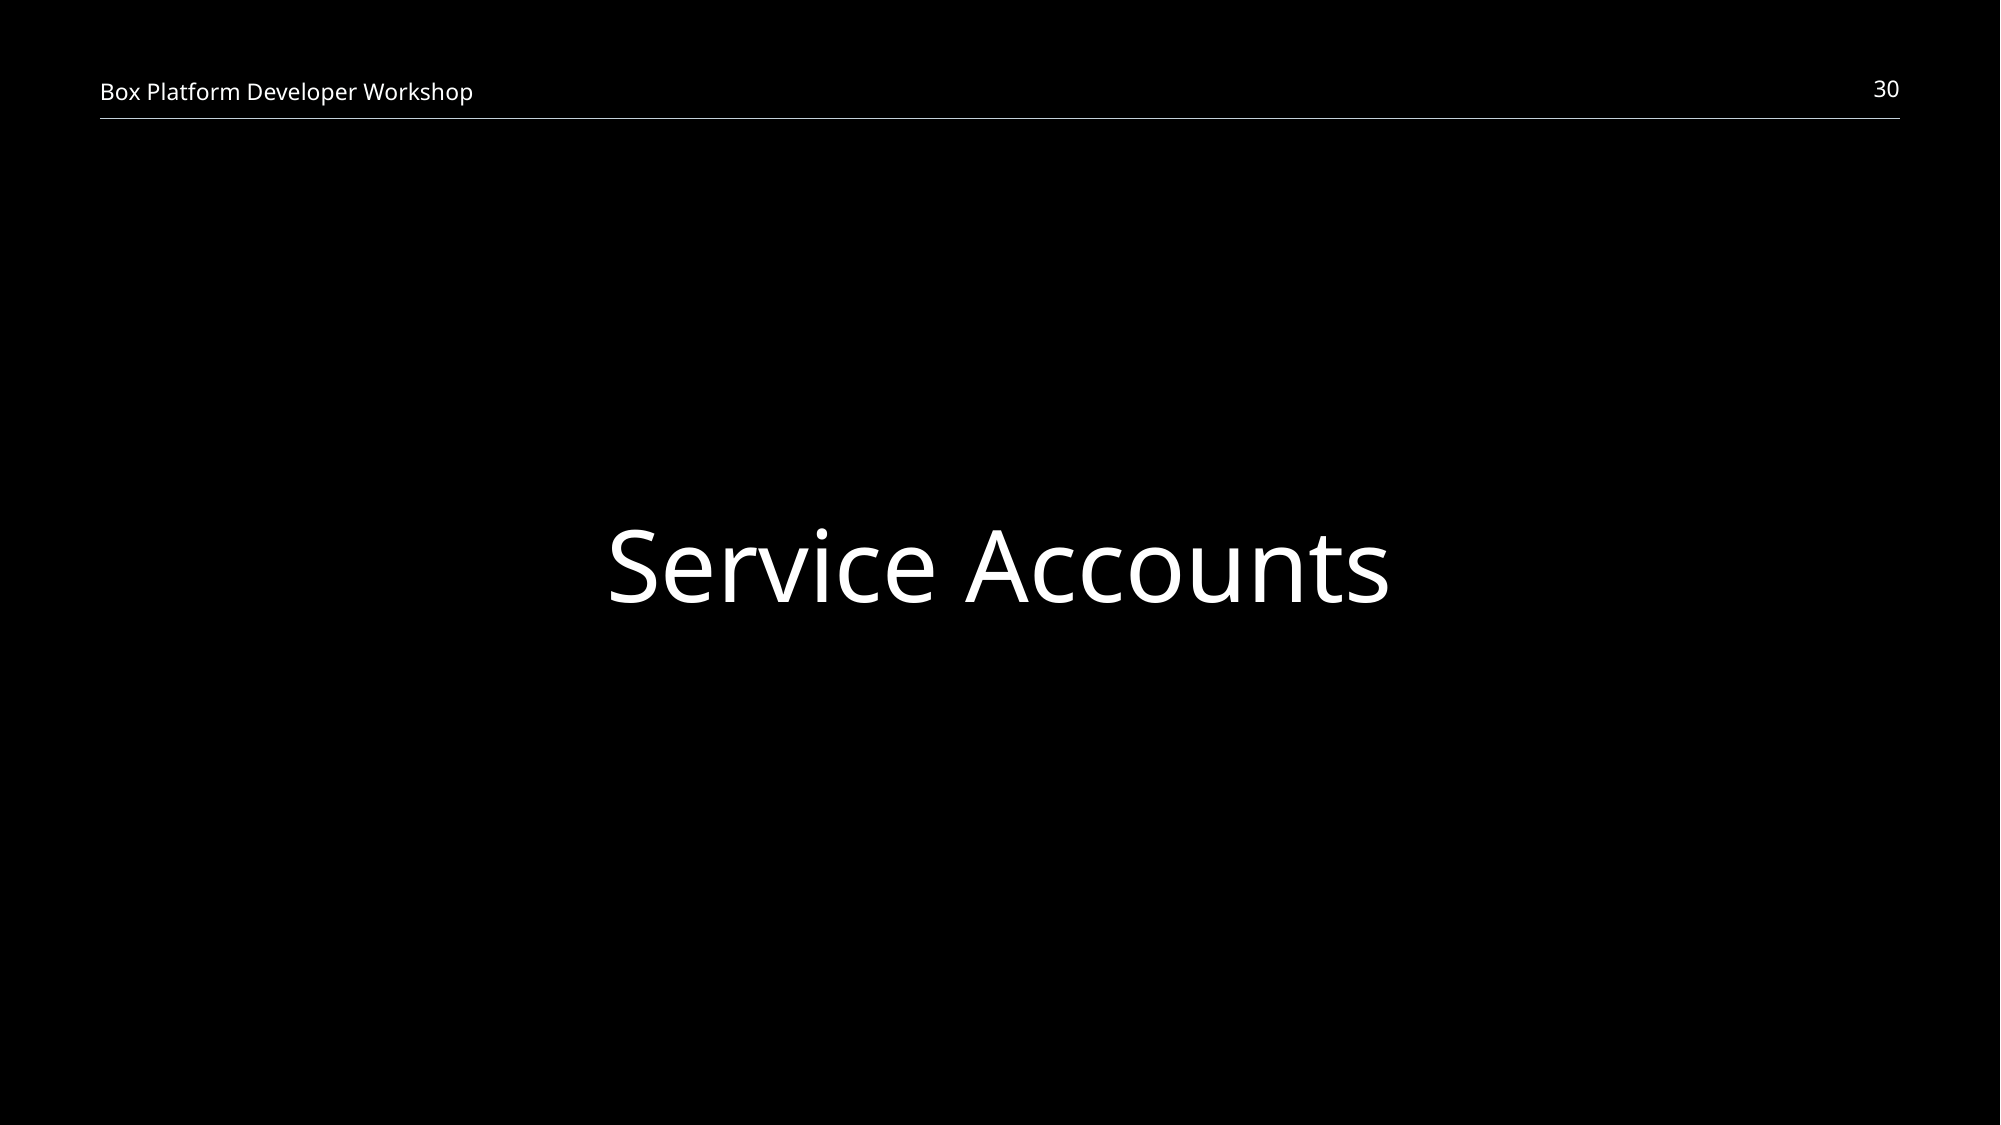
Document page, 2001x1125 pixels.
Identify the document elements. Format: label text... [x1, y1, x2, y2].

text_box [366, 85, 383, 136]
title Service Accounts [99, 468, 1900, 657]
